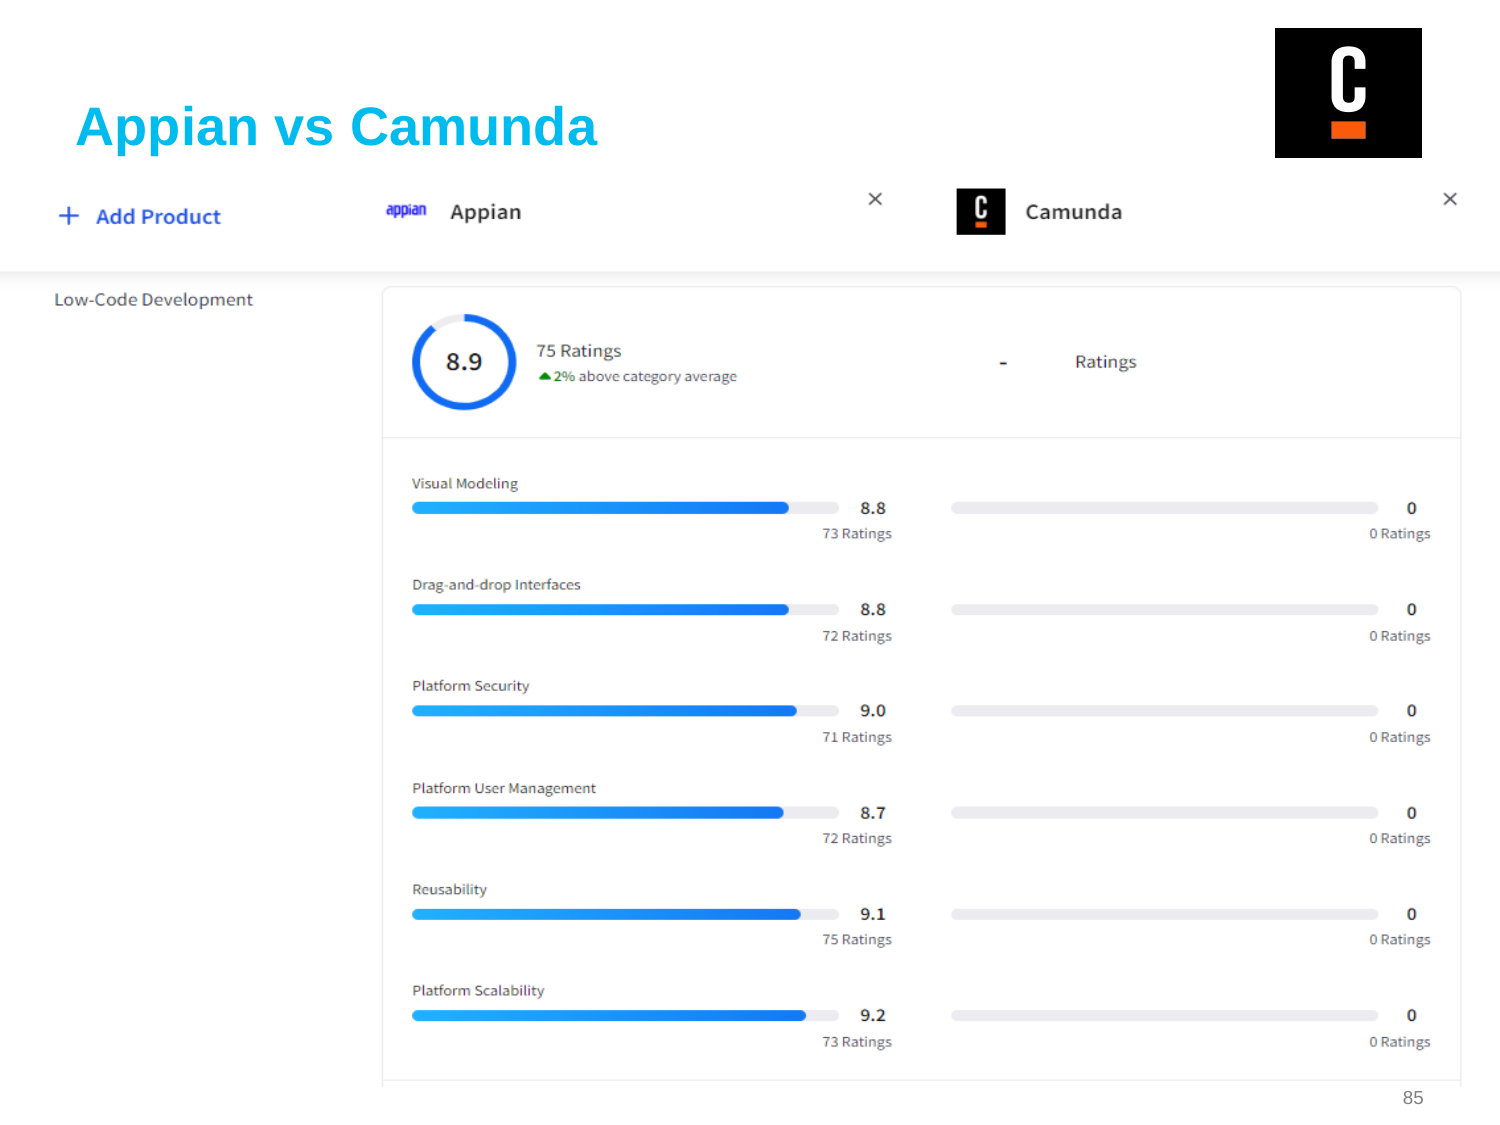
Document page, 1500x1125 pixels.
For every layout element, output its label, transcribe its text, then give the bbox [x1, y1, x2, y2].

title Appian vs Camunda [75, 27, 1422, 157]
picture [0, 174, 1500, 1087]
